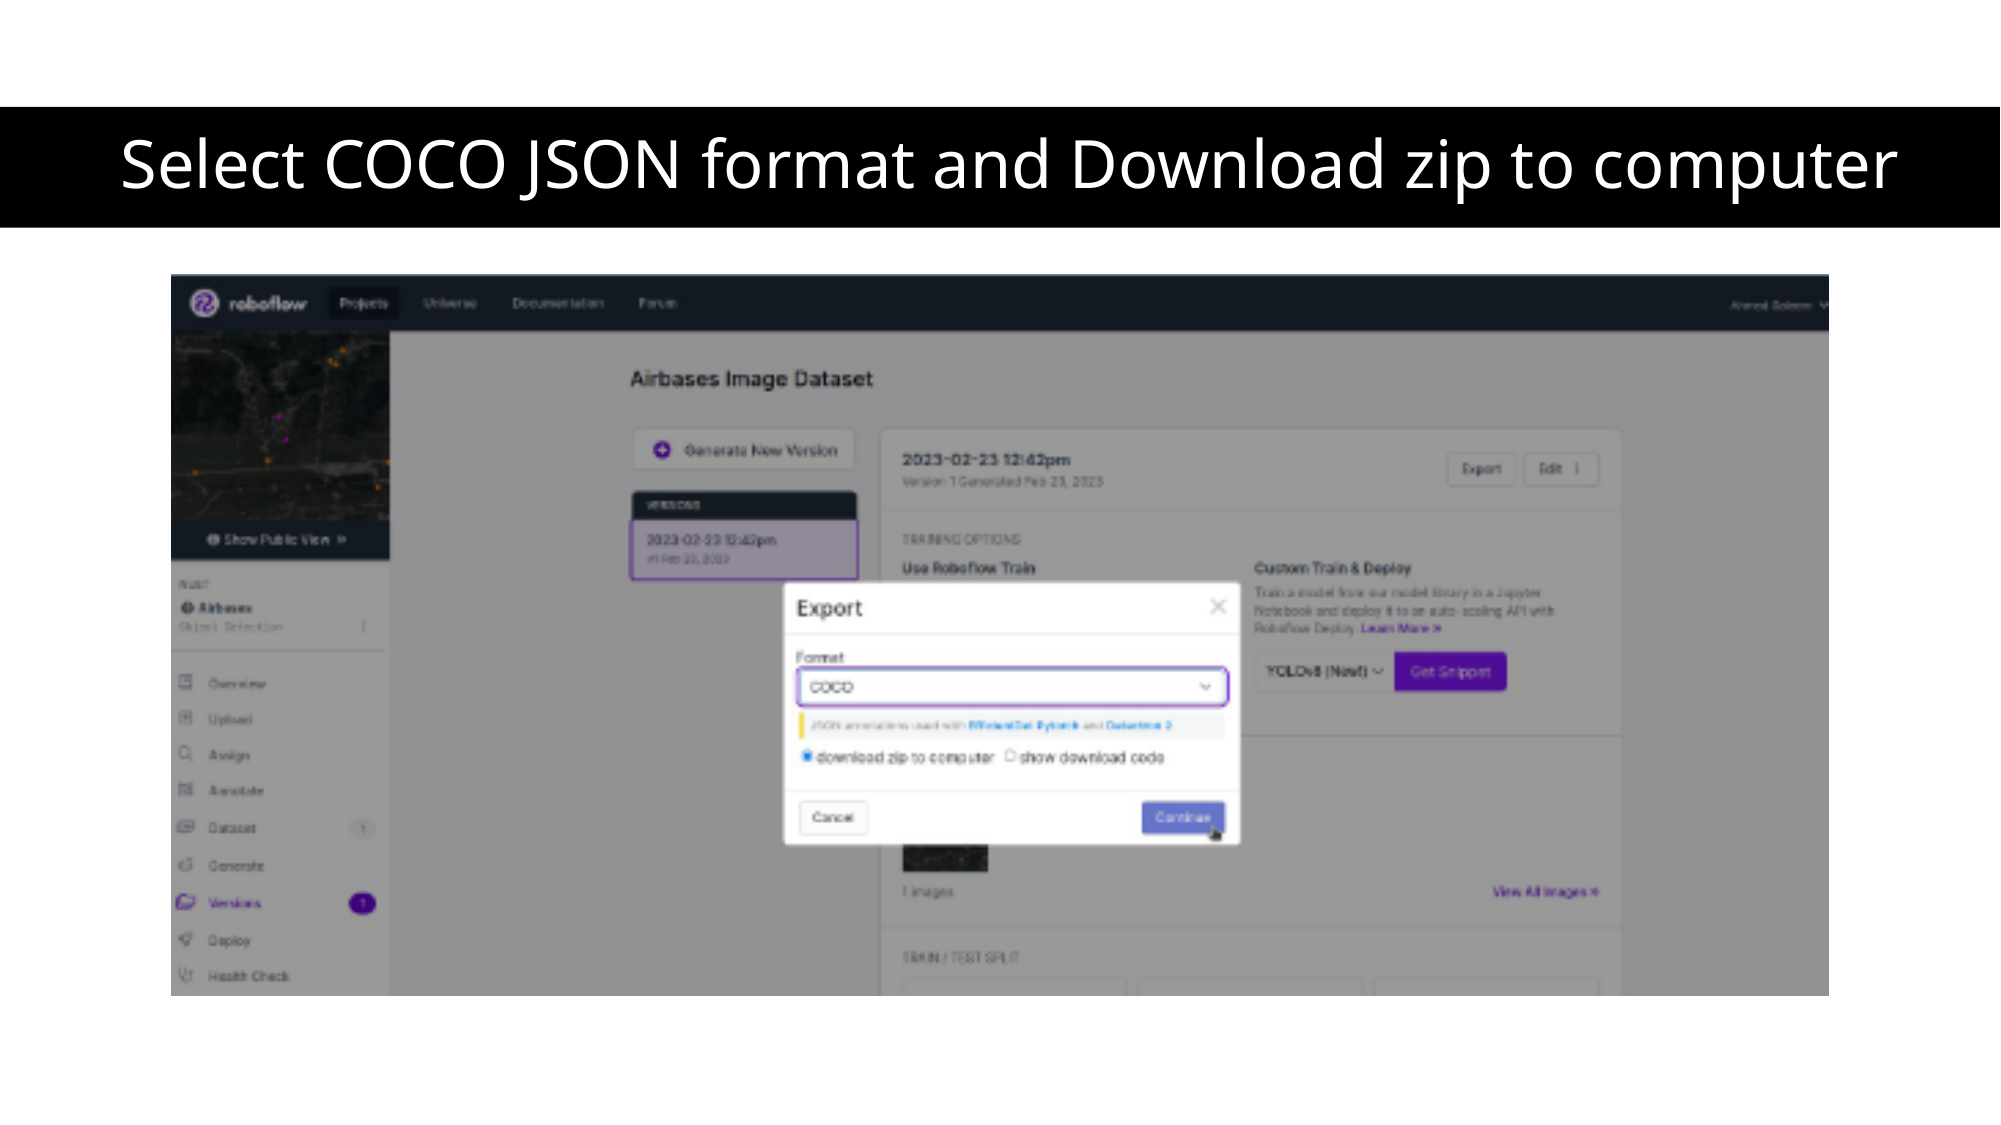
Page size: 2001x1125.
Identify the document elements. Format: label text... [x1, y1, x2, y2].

text_box Select COCO JSON format and Download zip to computer [91, 105, 1931, 228]
picture [171, 274, 1829, 996]
text_box [0, 106, 2000, 229]
